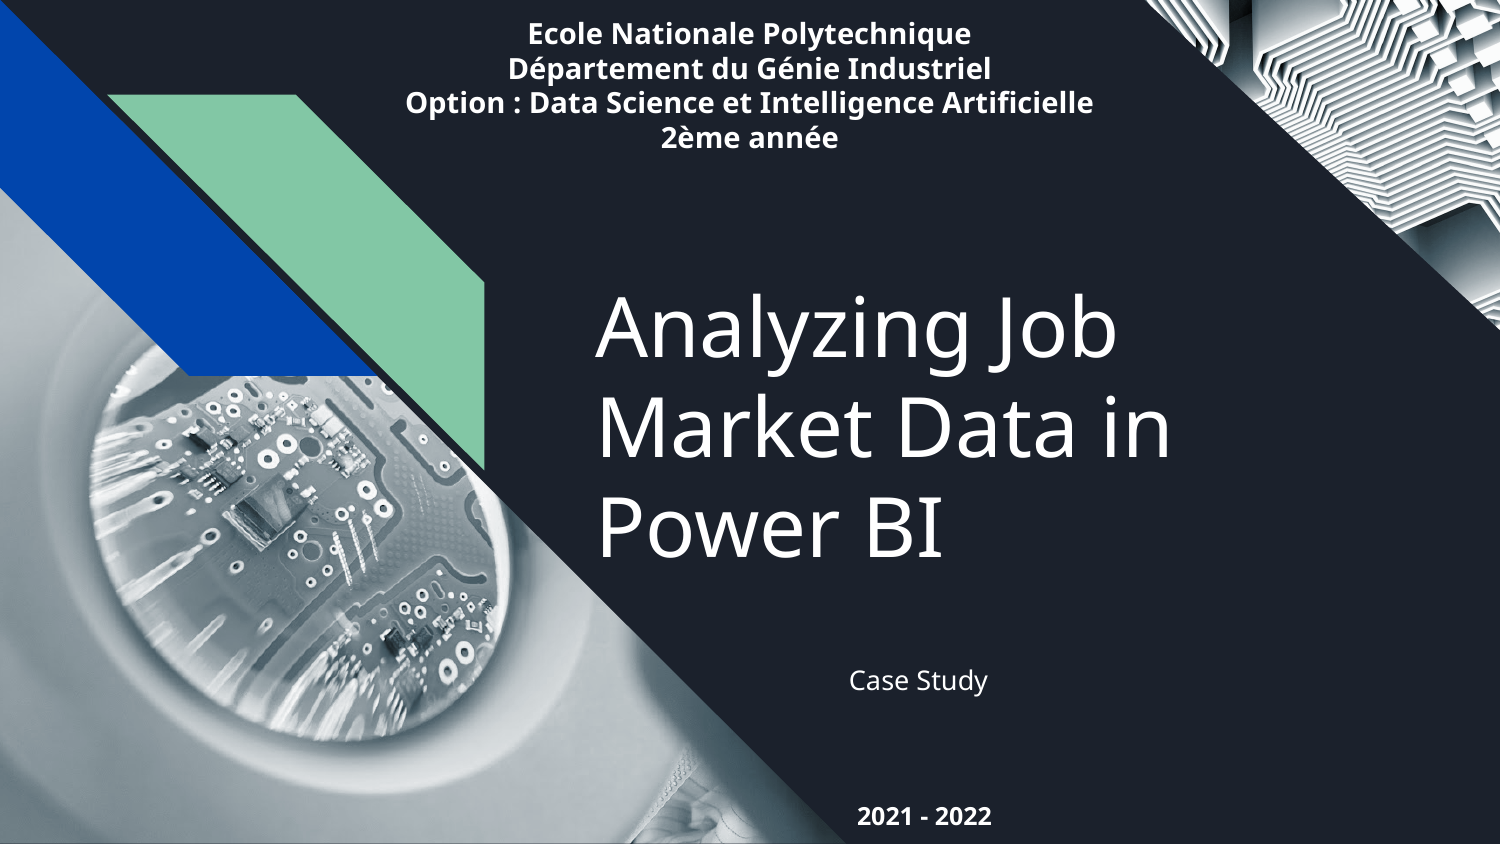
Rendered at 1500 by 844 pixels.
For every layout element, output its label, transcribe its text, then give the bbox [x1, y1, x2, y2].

text_box 2021 - 2022 [842, 785, 1077, 844]
title Analyzing Job Market Data in Power BI [580, 258, 1404, 518]
picture [0, 189, 842, 844]
text_box Ecole Nationale Polytechnique Département du Génie Industriel Option : Data Science et Intelligence Artificielle 2ème année [388, 0, 1112, 170]
picture [1144, 0, 1500, 331]
subtitle Case Study [833, 643, 1404, 727]
